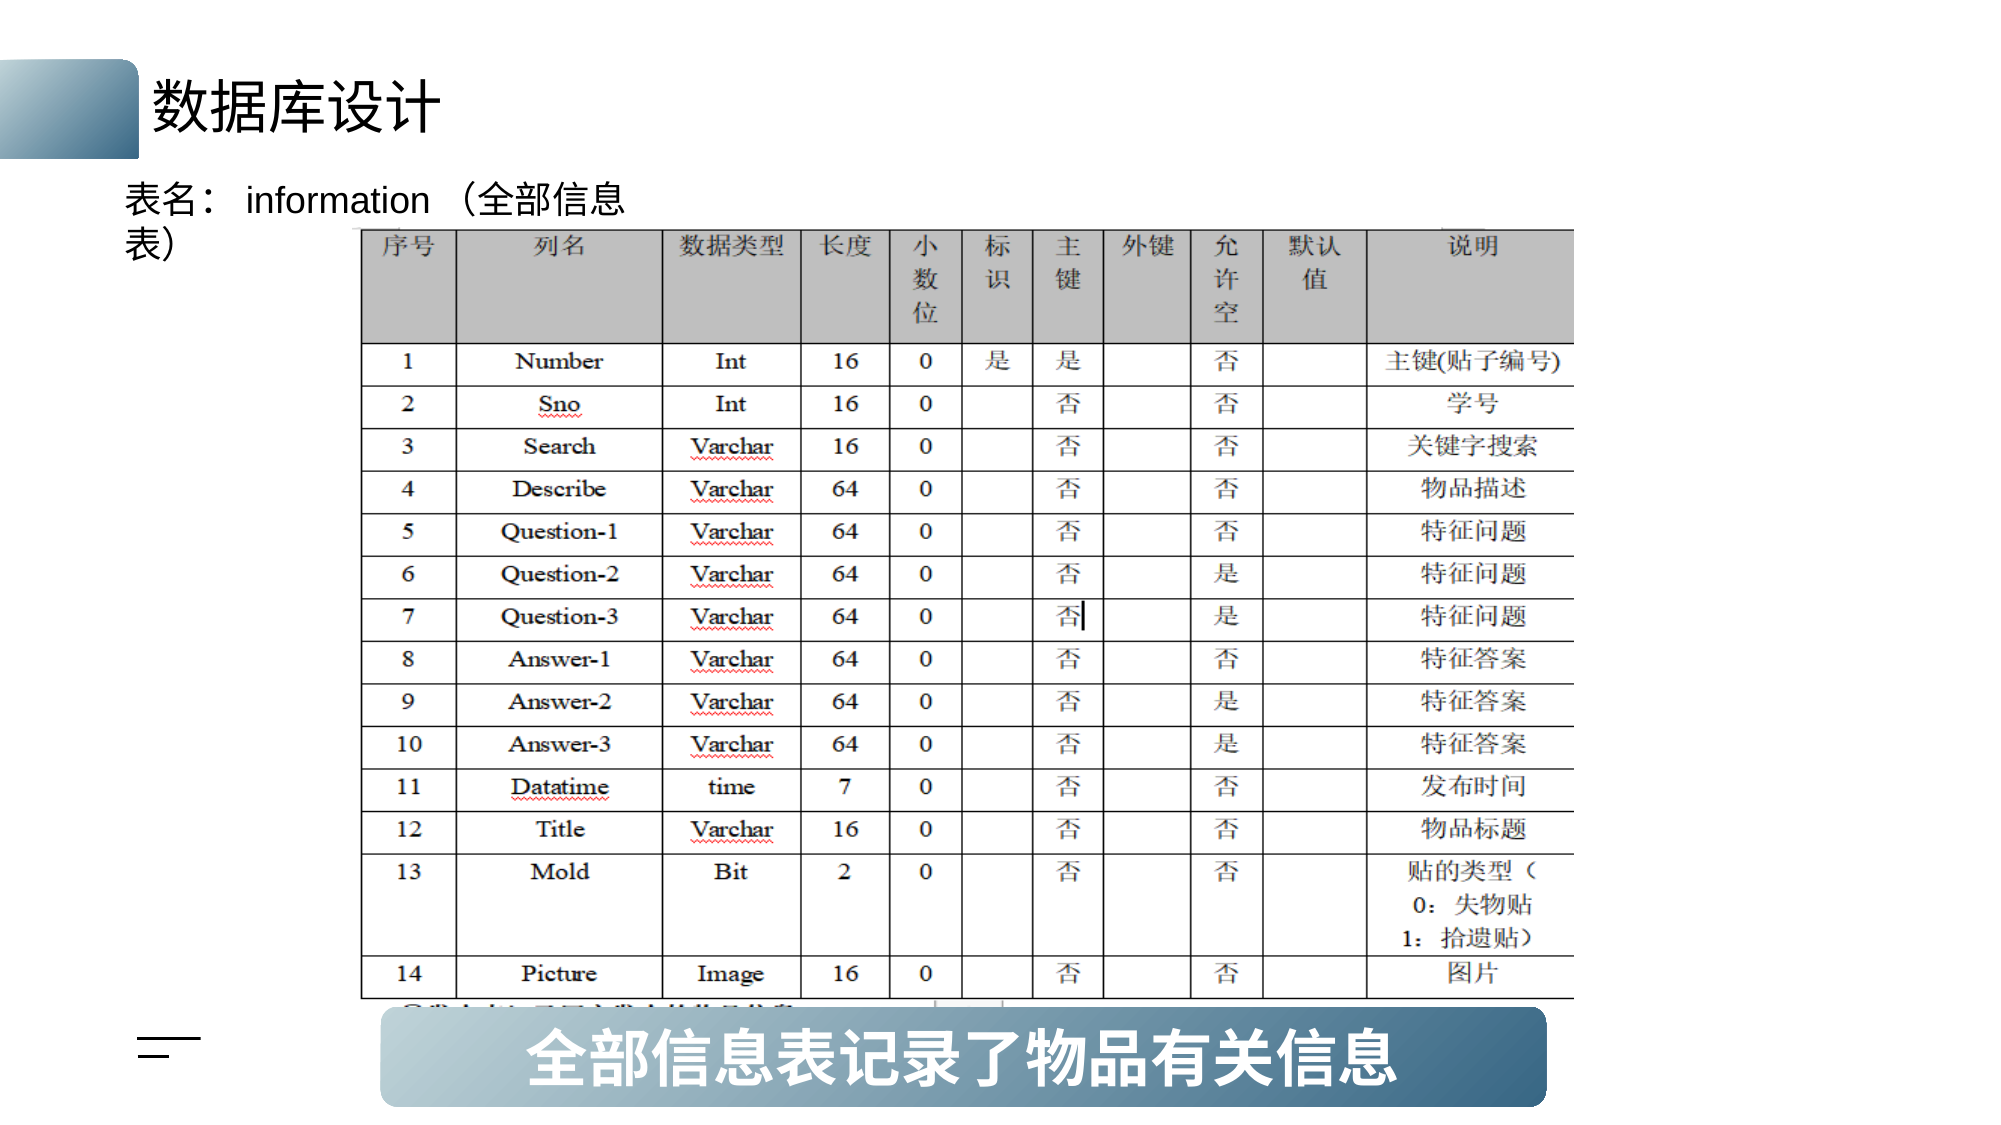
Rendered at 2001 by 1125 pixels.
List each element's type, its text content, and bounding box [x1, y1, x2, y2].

text_box 数据库设计 [136, 59, 1935, 159]
text_box 全部信息表记录了物品有关信息 [379, 1007, 1548, 1108]
text_box 表名：information（全部信息表） [109, 168, 696, 274]
picture [352, 227, 1574, 1007]
